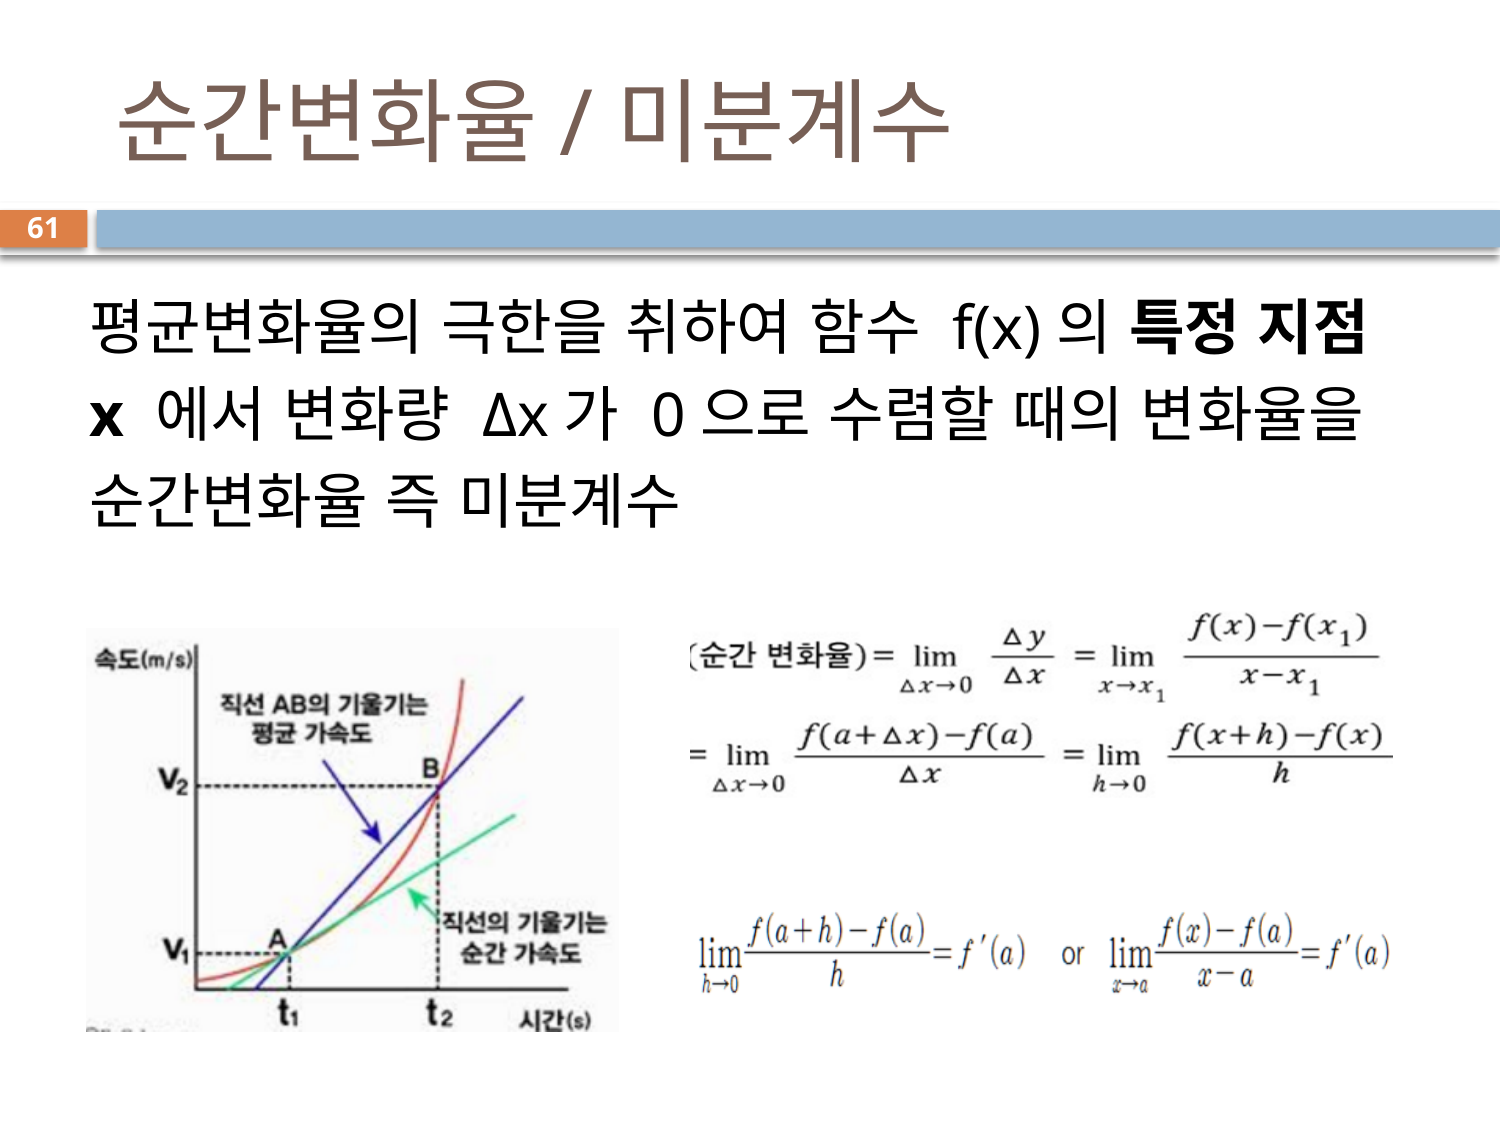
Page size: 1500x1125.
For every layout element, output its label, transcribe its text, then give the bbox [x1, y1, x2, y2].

picture [86, 628, 619, 1032]
list 평균변화율의 극한을 취하여 함수 f(x)의 특정 지점 x 에서 변화량 Δx가 0으로 수렴할 때의 변화율을 순간변화율 즉 미분계수 [75, 267, 1425, 646]
title 순간변화율/미분계수 [100, 37, 1438, 200]
picture [690, 609, 1393, 812]
slide_number 61 [0, 208, 88, 249]
picture [690, 885, 1412, 1032]
